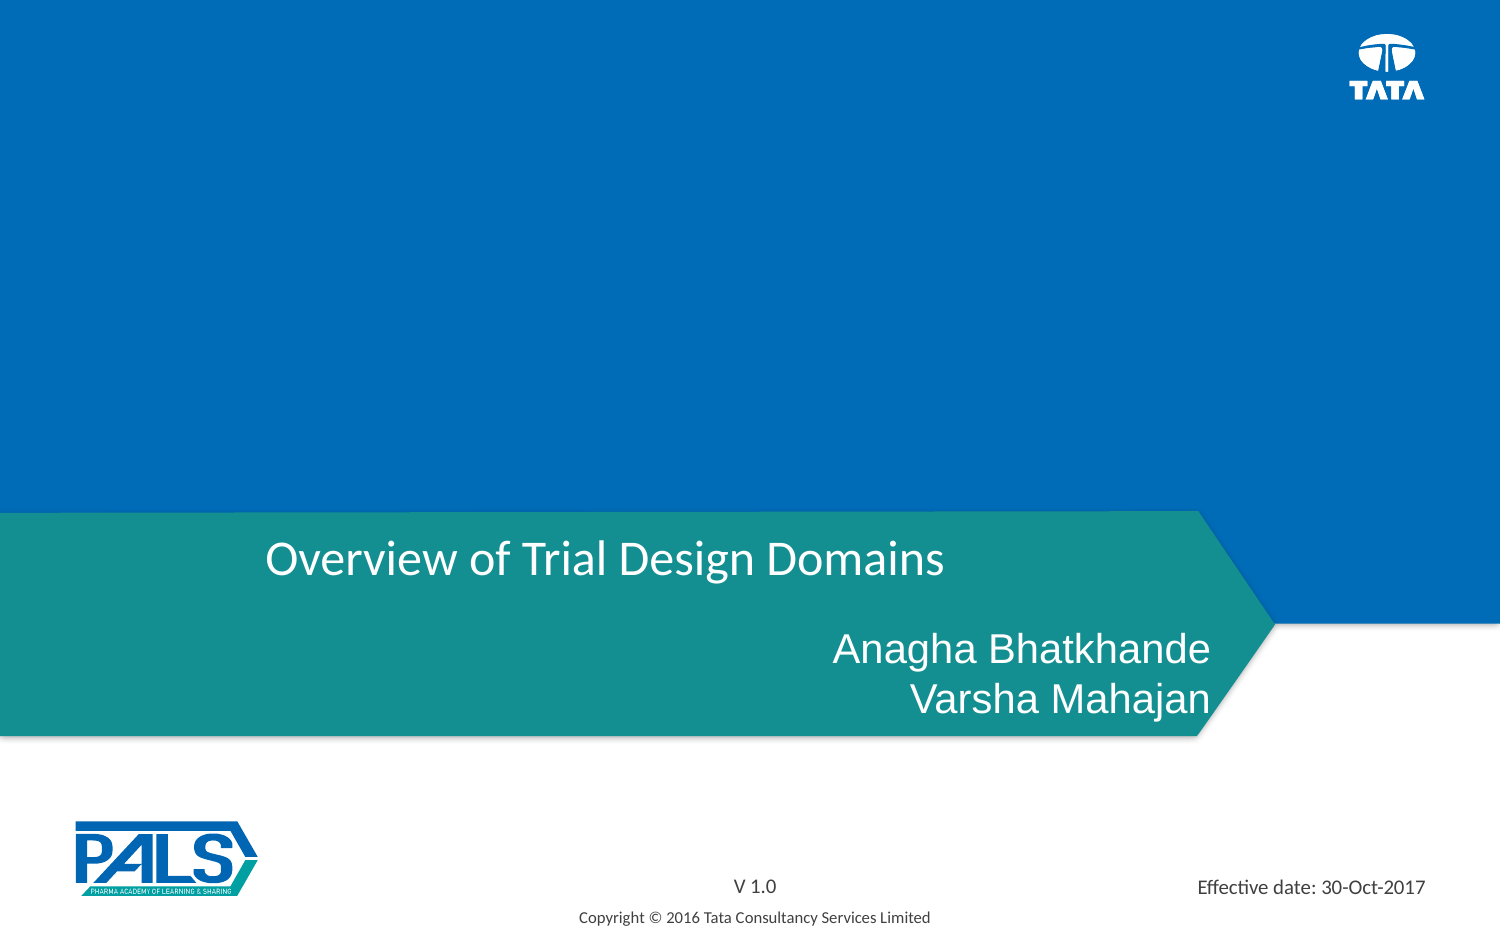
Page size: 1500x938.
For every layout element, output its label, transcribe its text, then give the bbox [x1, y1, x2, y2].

subtitle Anagha Bhatkhande Varsha Mahajan [0, 614, 1226, 698]
title Overview of Trial Design Domains [0, 510, 1211, 601]
text_box Effective date: 30-Oct-2017 [1155, 873, 1426, 899]
picture [1349, 33, 1425, 100]
text_box Copyright © 2016 Tata Consultancy Services Limited [521, 907, 989, 928]
text_box V 1.0 [733, 872, 777, 898]
